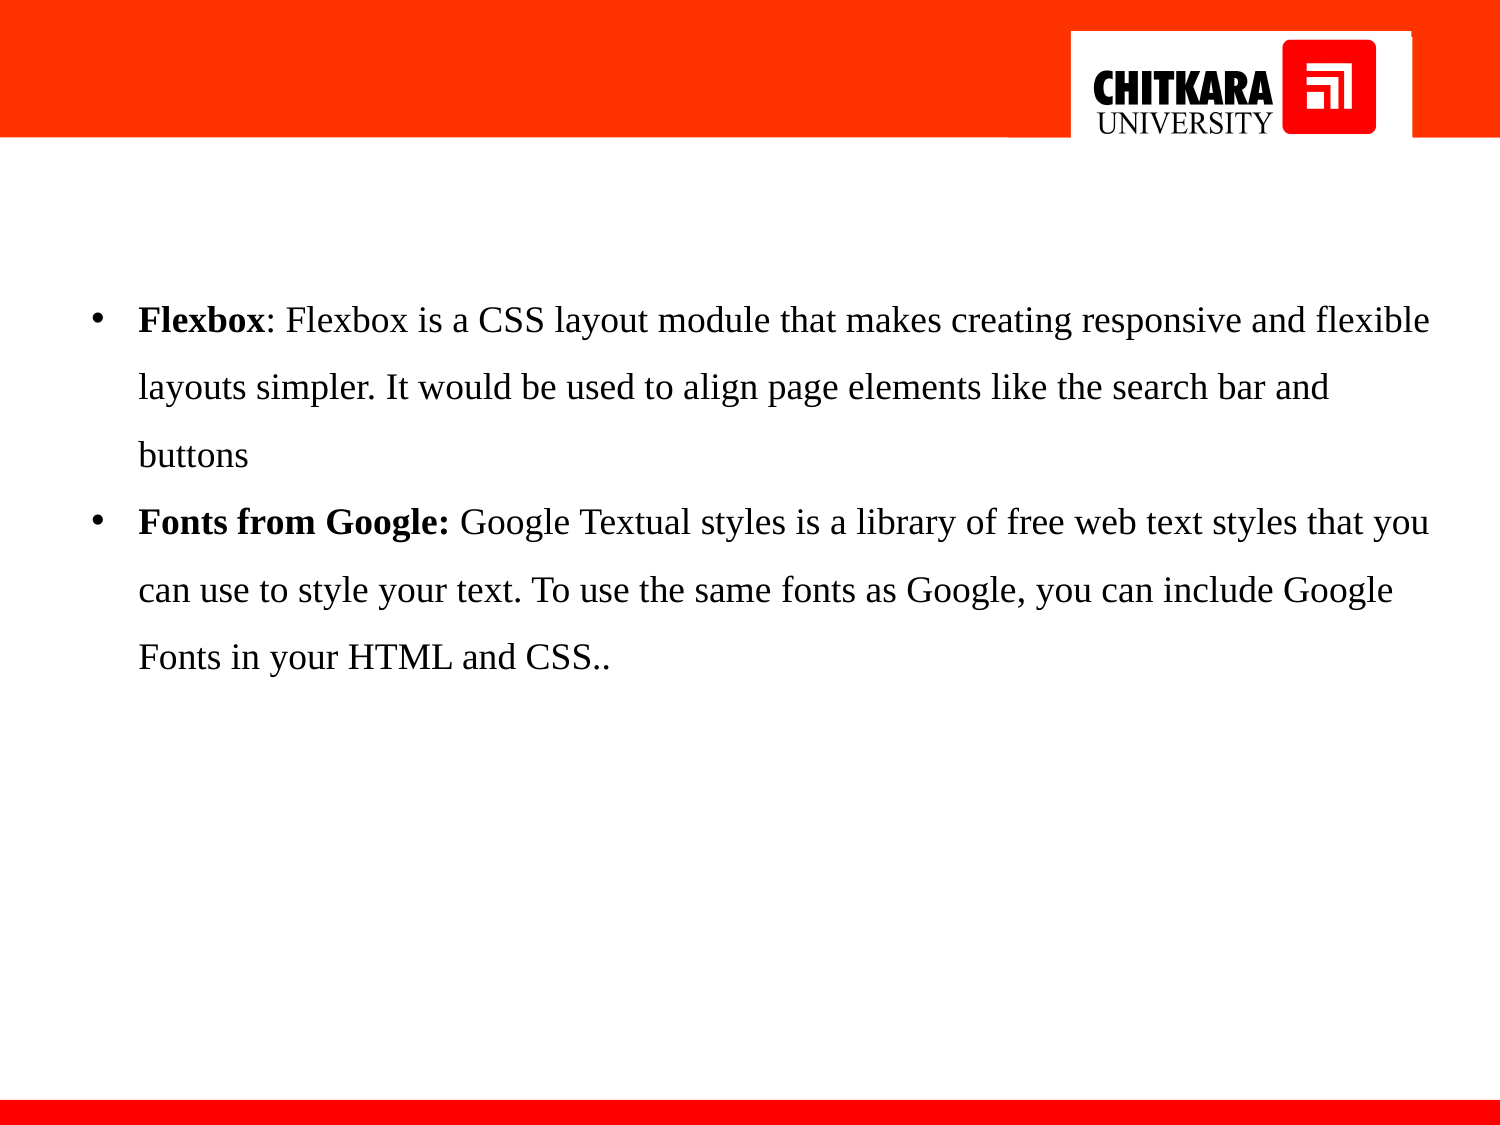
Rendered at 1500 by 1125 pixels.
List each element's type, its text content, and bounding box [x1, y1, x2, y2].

text_box Flexbox: Flexbox is a CSS layout module that makes creating responsive and flexible layouts simpler. It would be used to align page elements like the search bar and buttons Fonts from Google: Google Textual styles is a library of free web text styles that you can use to style your text. To use the same fonts as Google, you can include Google Fonts in your HTML and CSS.. [76, 219, 1447, 745]
picture [1074, 37, 1391, 138]
